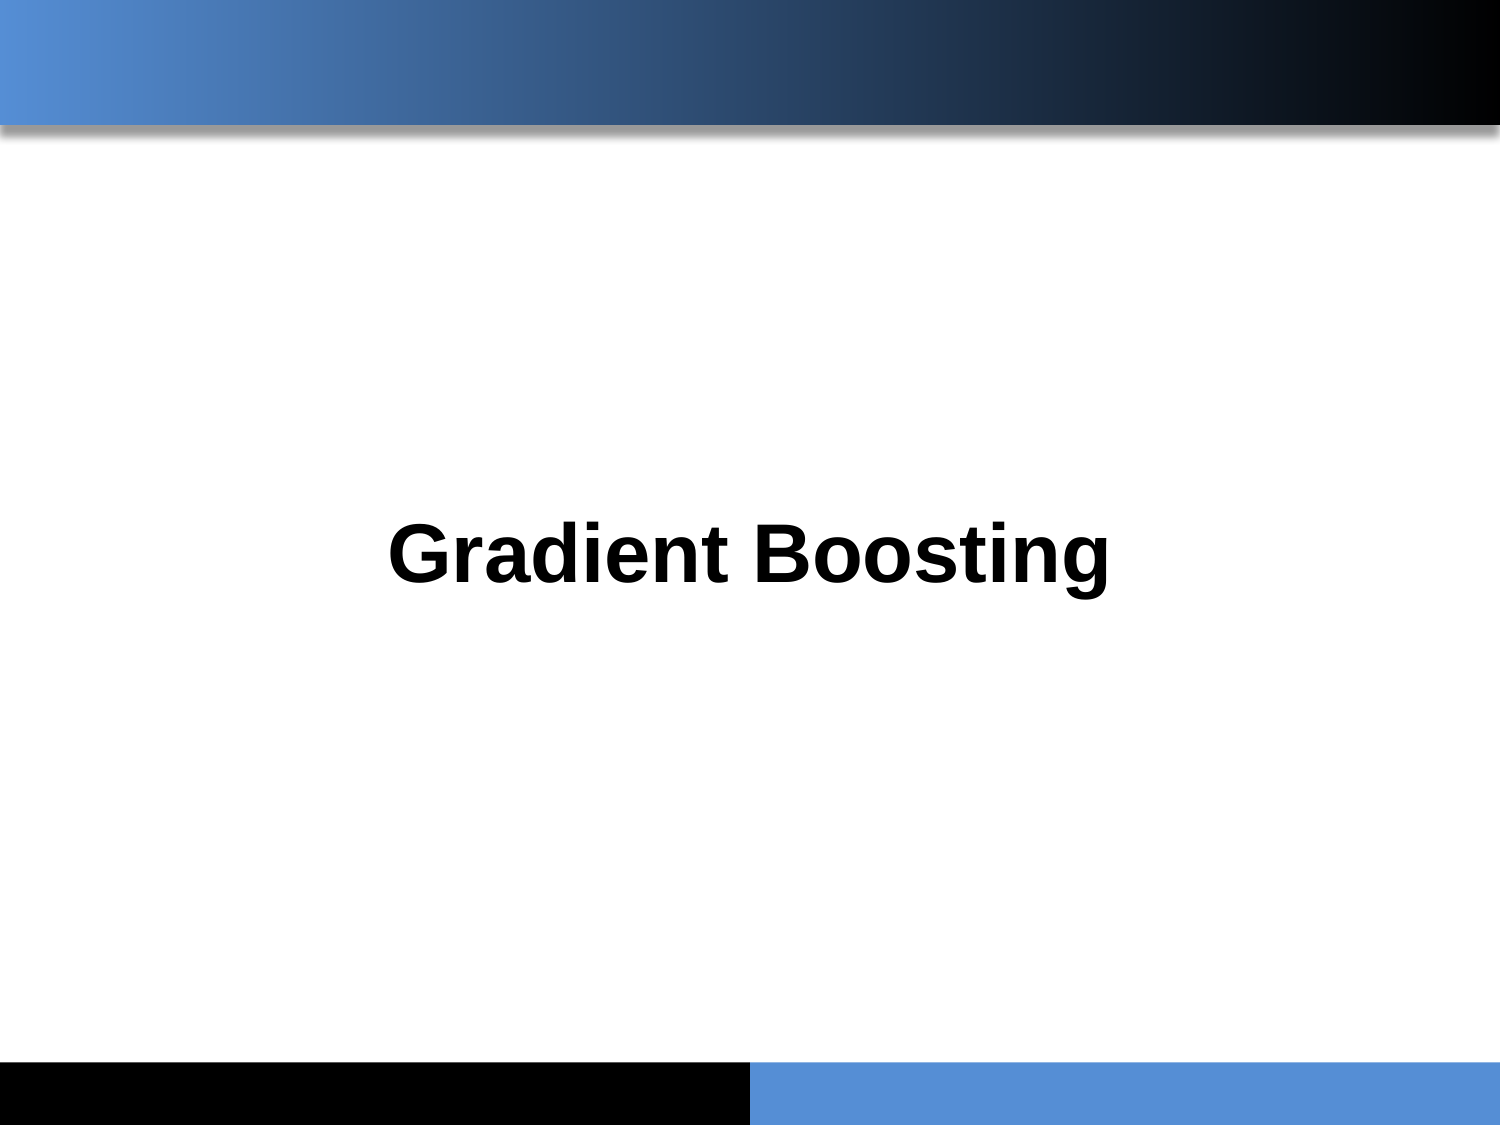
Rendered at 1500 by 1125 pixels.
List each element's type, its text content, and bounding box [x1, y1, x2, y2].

text_box Gradient Boosting [88, 491, 1412, 607]
